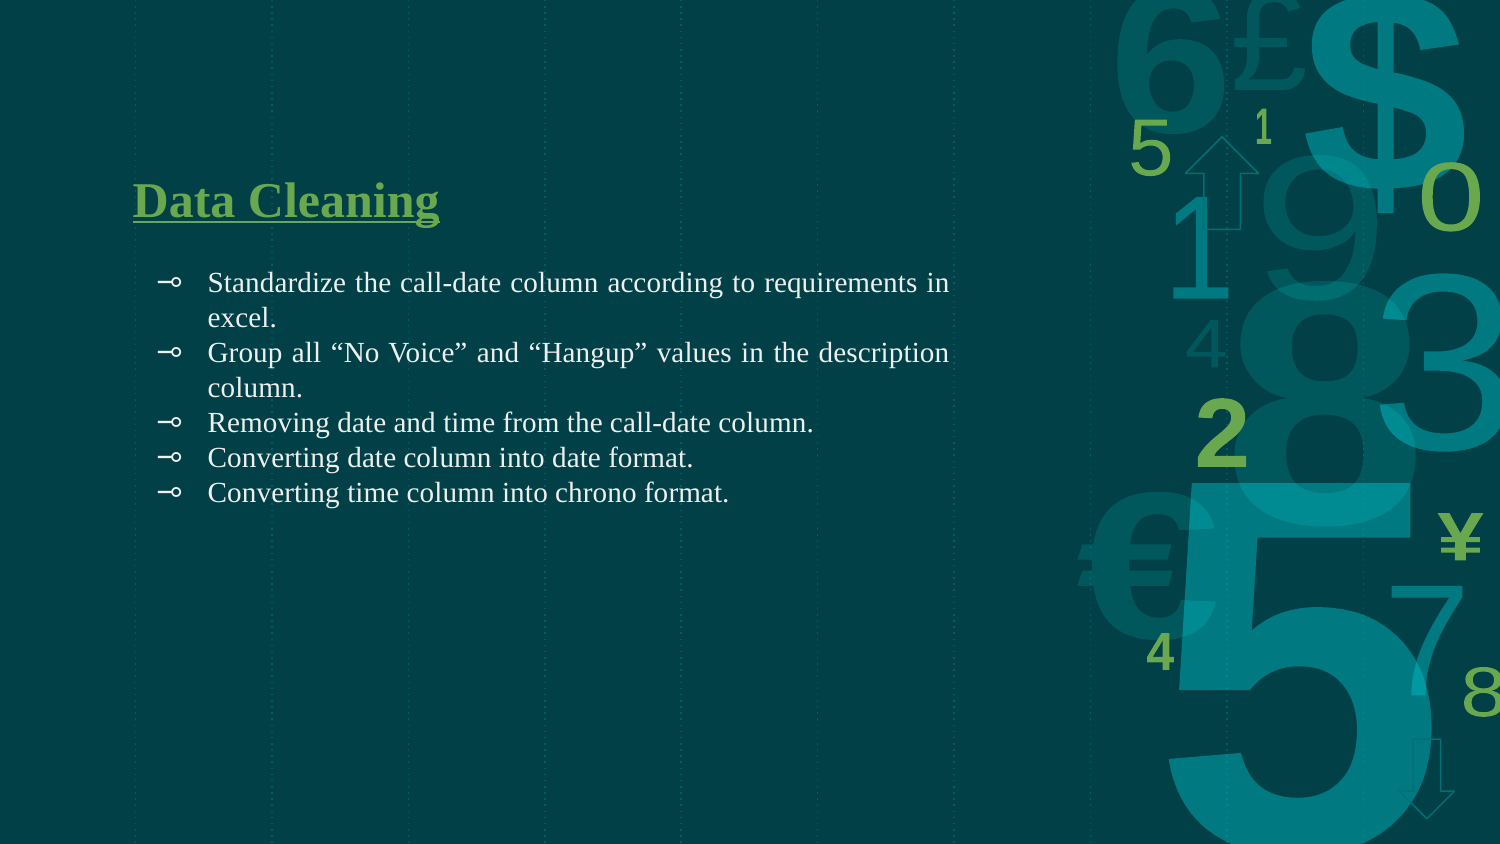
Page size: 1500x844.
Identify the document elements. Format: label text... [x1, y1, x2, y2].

list Standardize the call-date column according to requirements in excel. Group all “No Voice” and “Hangup” values in the description column. Removing date and time from the call-date column. Converting date column into date format. Converting time column into chrono format. [117, 248, 966, 746]
title Data Cleaning [117, 128, 966, 243]
